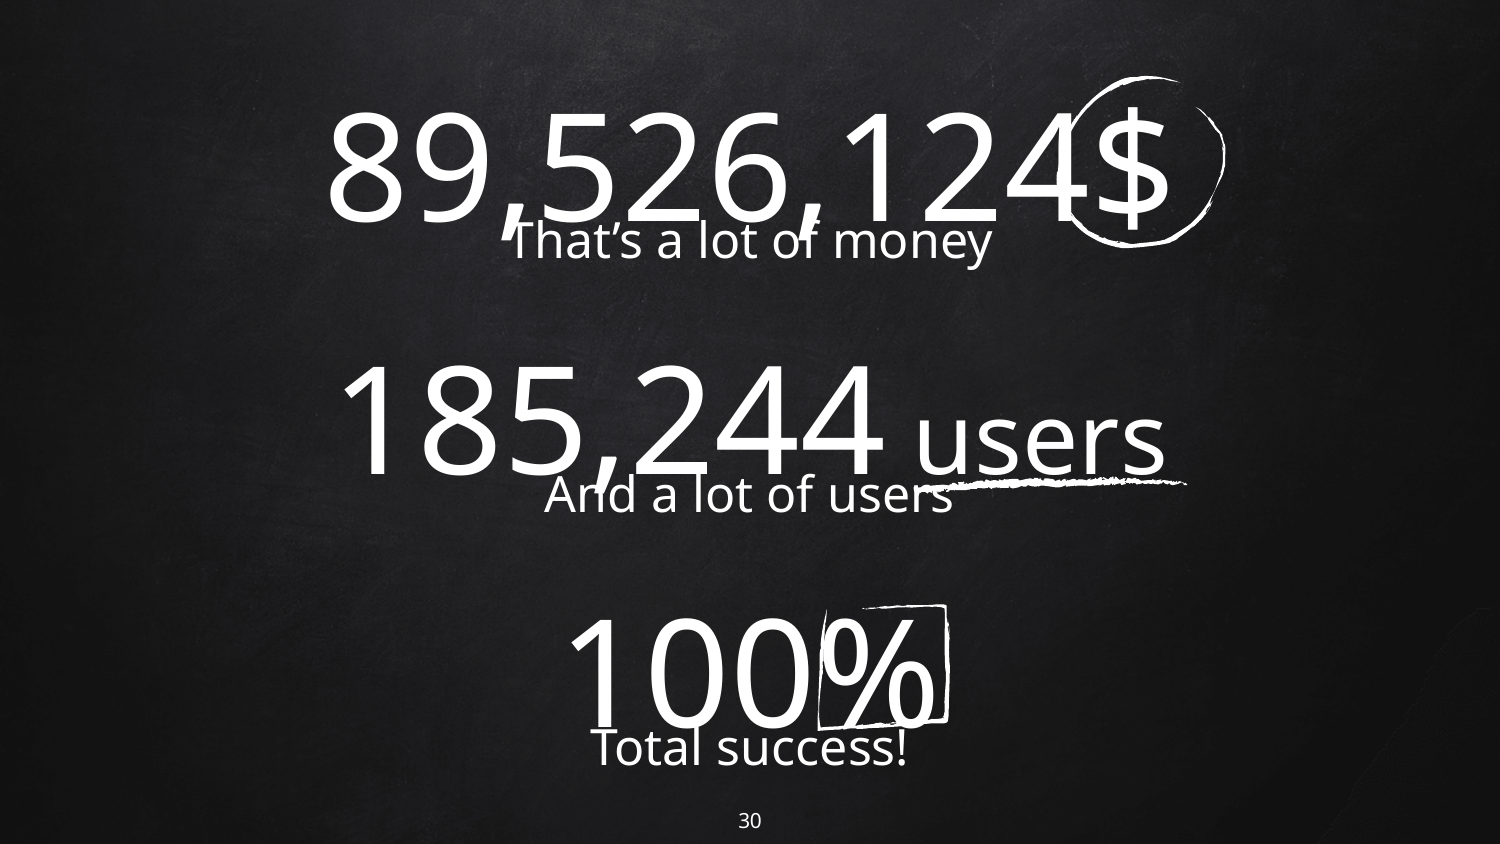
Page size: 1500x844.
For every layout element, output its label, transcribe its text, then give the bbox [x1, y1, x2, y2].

title 185,244 users [112, 309, 1388, 447]
subtitle That’s a lot of money [112, 193, 1388, 270]
text_box [817, 604, 950, 731]
text_box [913, 476, 1188, 494]
subtitle And a lot of users [112, 447, 1388, 524]
title 89,526,124$ [112, 56, 1388, 193]
title 100% [112, 562, 1388, 700]
slide_number 30 [705, 792, 795, 844]
subtitle Total success! [112, 700, 1388, 777]
text_box [1056, 75, 1226, 249]
picture [0, 0, 1500, 844]
